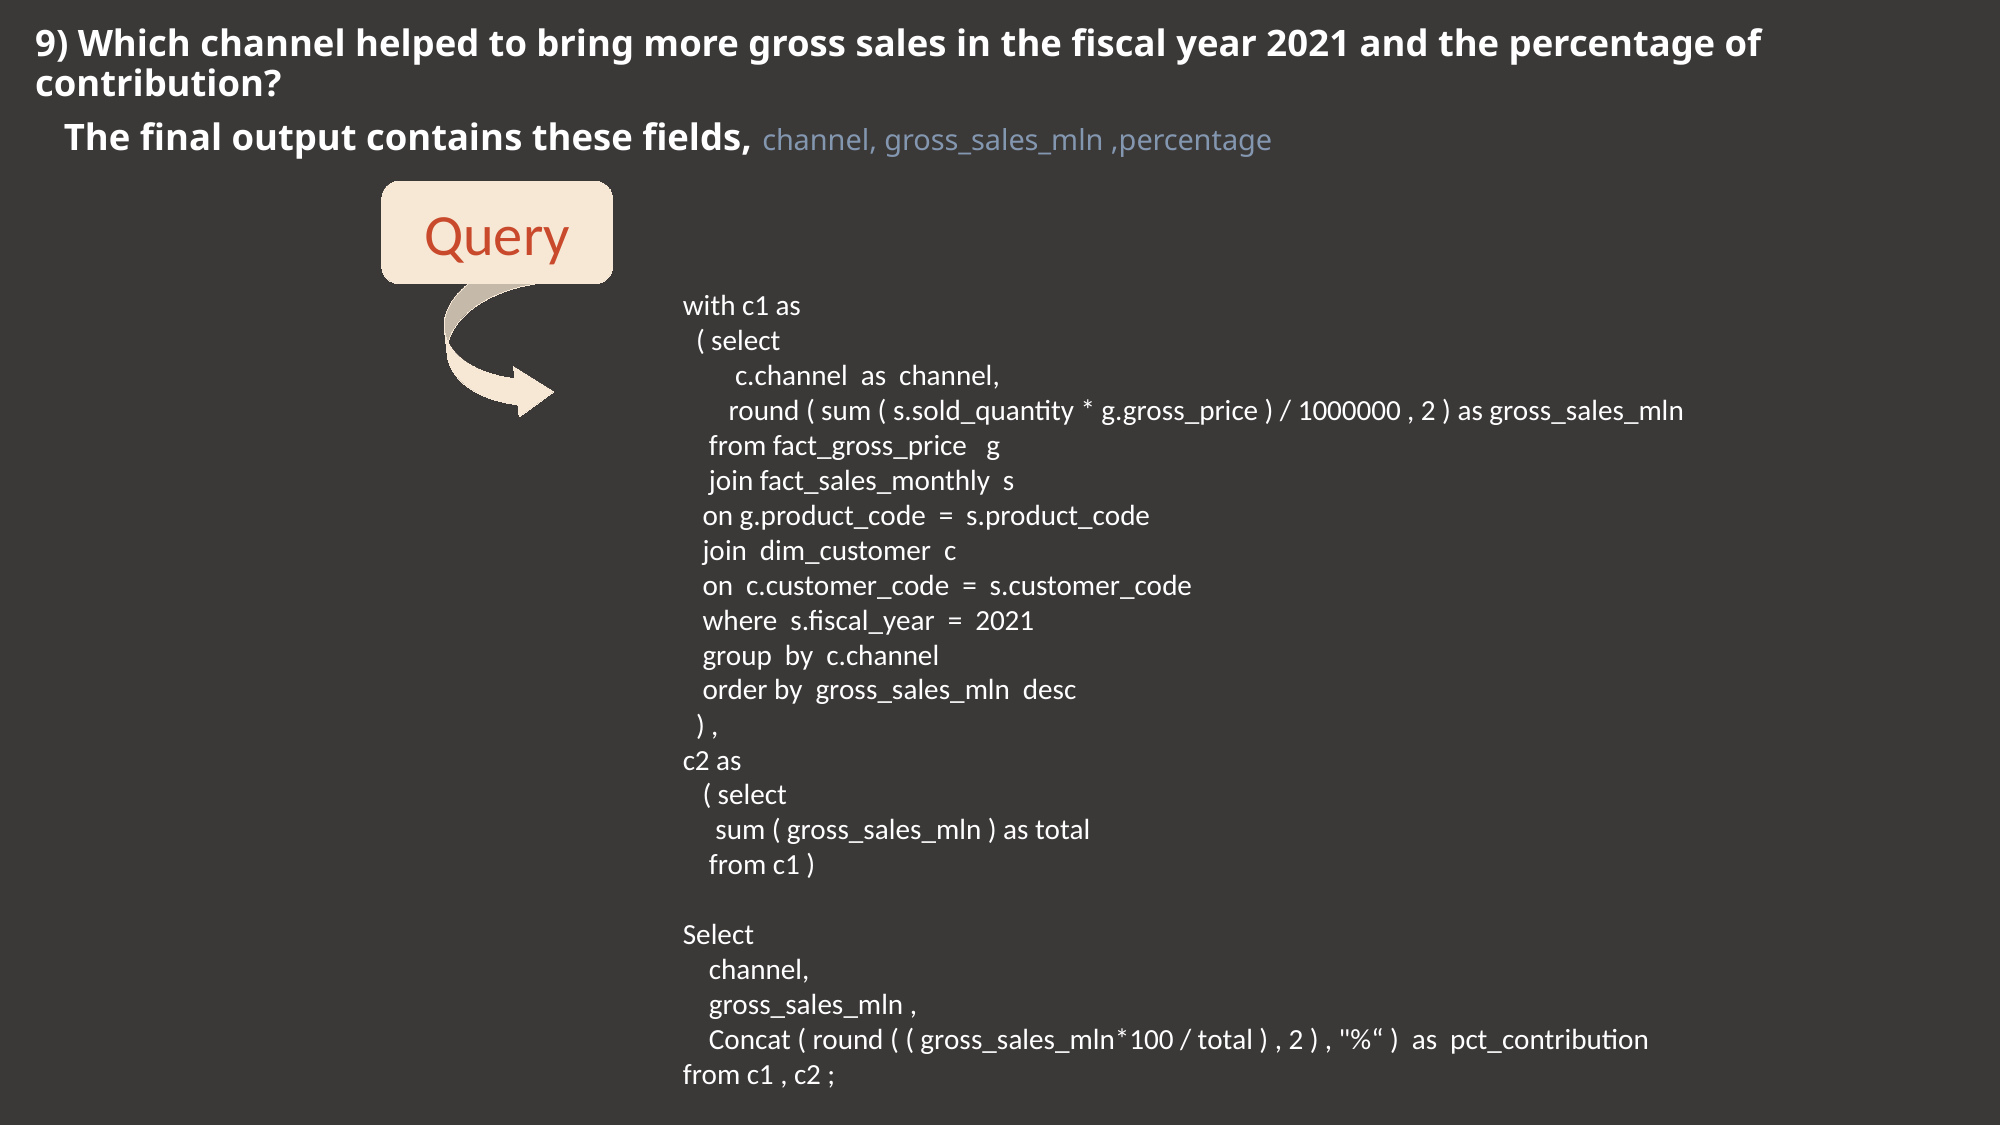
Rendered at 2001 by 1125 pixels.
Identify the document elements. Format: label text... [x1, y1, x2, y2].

text_box Query [381, 181, 613, 284]
text_box [444, 284, 554, 417]
text_box with c1 as ( select c.channel as channel, round ( sum ( s.sold_quantity * g.gross_price ) / 1000000 , 2 ) as gross_sales_mln from fact_gross_price g join fact_sales_monthly s on g.product_code = s.product_code join dim_customer c on c.customer_code = s.customer_code where s.fiscal_year = 2021 group by c.channel order by gross_sales_mln desc ) , c2 as ( select sum ( gross_sales_mln ) as total from c1 ) Select channel, gross_sales_mln , Concat ( round ( ( gross_sales_mln*100 / total ) , 2 ) , "%“ ) as pct_contribution from c1 , c2 ; [668, 278, 1874, 1098]
subtitle 9) Which channel helped to bring more gross sales in the fiscal year 2021 and the percentage of contribution? The final output contains these fields, channel, gross_sales_mln ,percentage [20, 18, 1950, 168]
